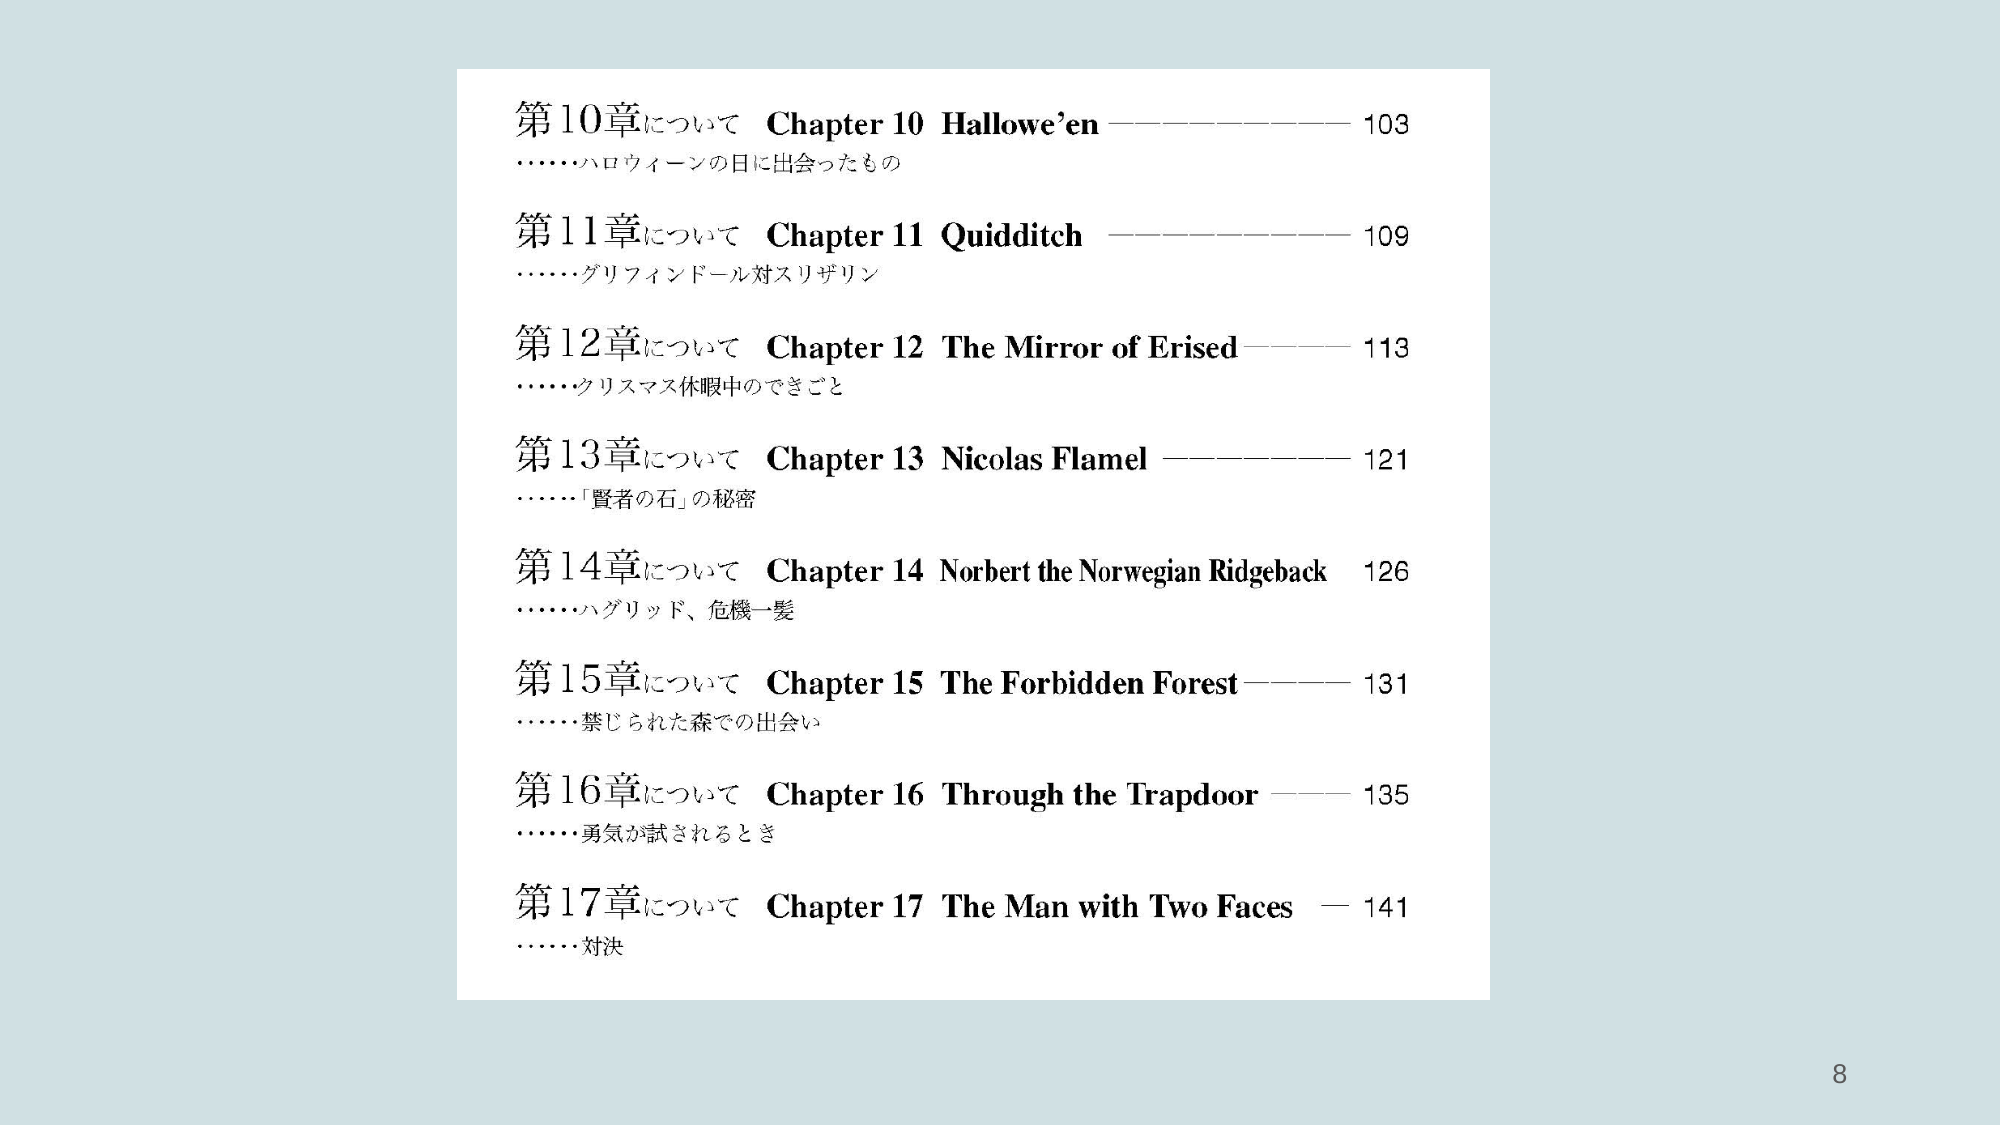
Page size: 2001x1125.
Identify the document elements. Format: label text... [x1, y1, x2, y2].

slide_number 8 [1412, 1042, 1863, 1103]
picture [456, 69, 1491, 1000]
